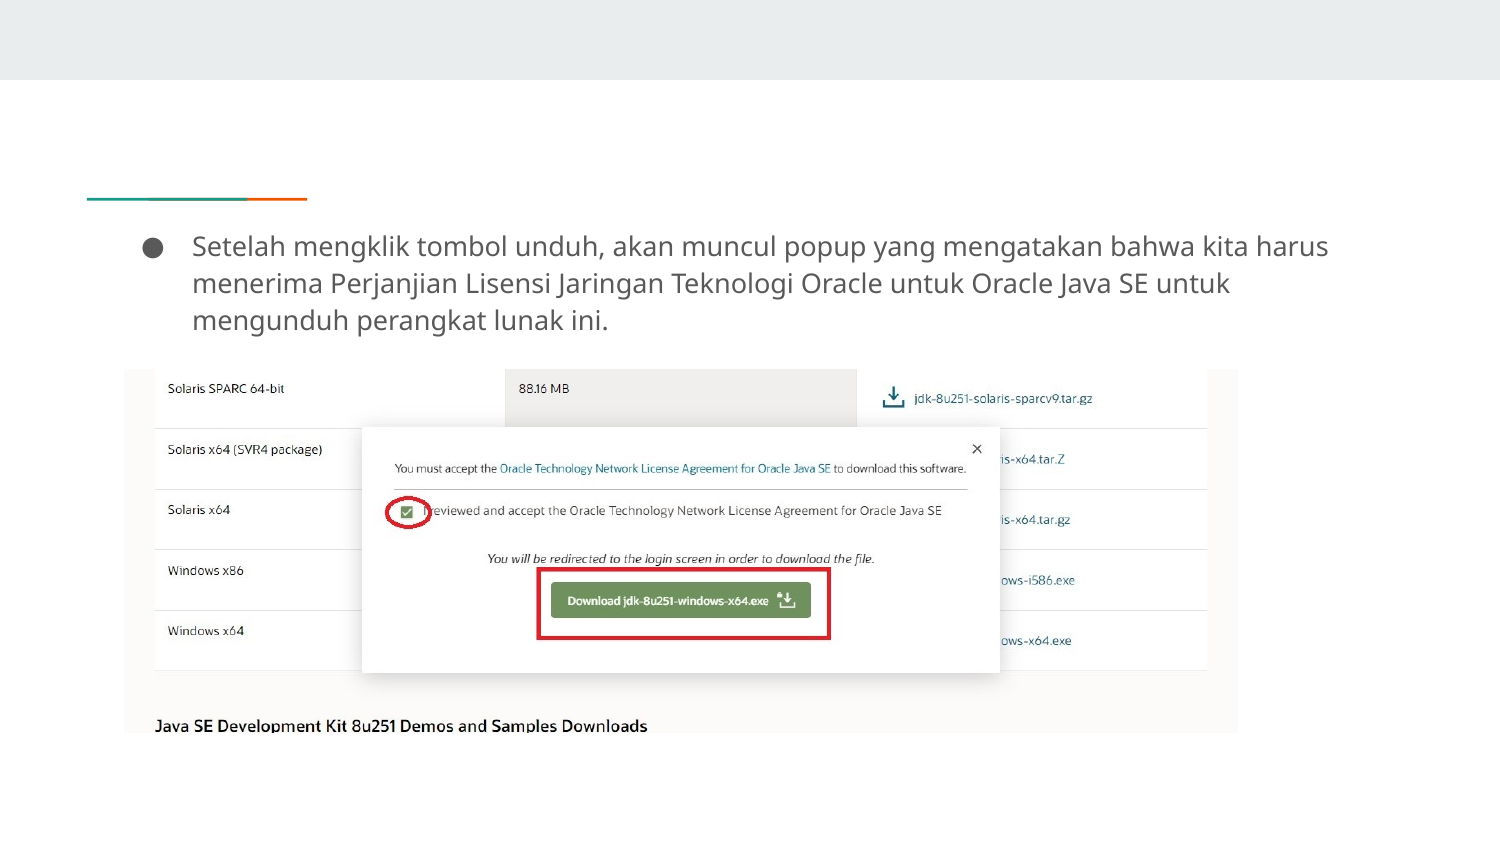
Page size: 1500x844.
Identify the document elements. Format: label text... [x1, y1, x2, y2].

list Setelah mengklik tombol unduh, akan muncul popup yang mengatakan bahwa kita harus menerima Perjanjian Lisensi Jaringan Teknologi Oracle untuk Oracle Java SE untuk mengunduh perangkat lunak ini. [101, 209, 1397, 580]
picture [124, 369, 1238, 733]
